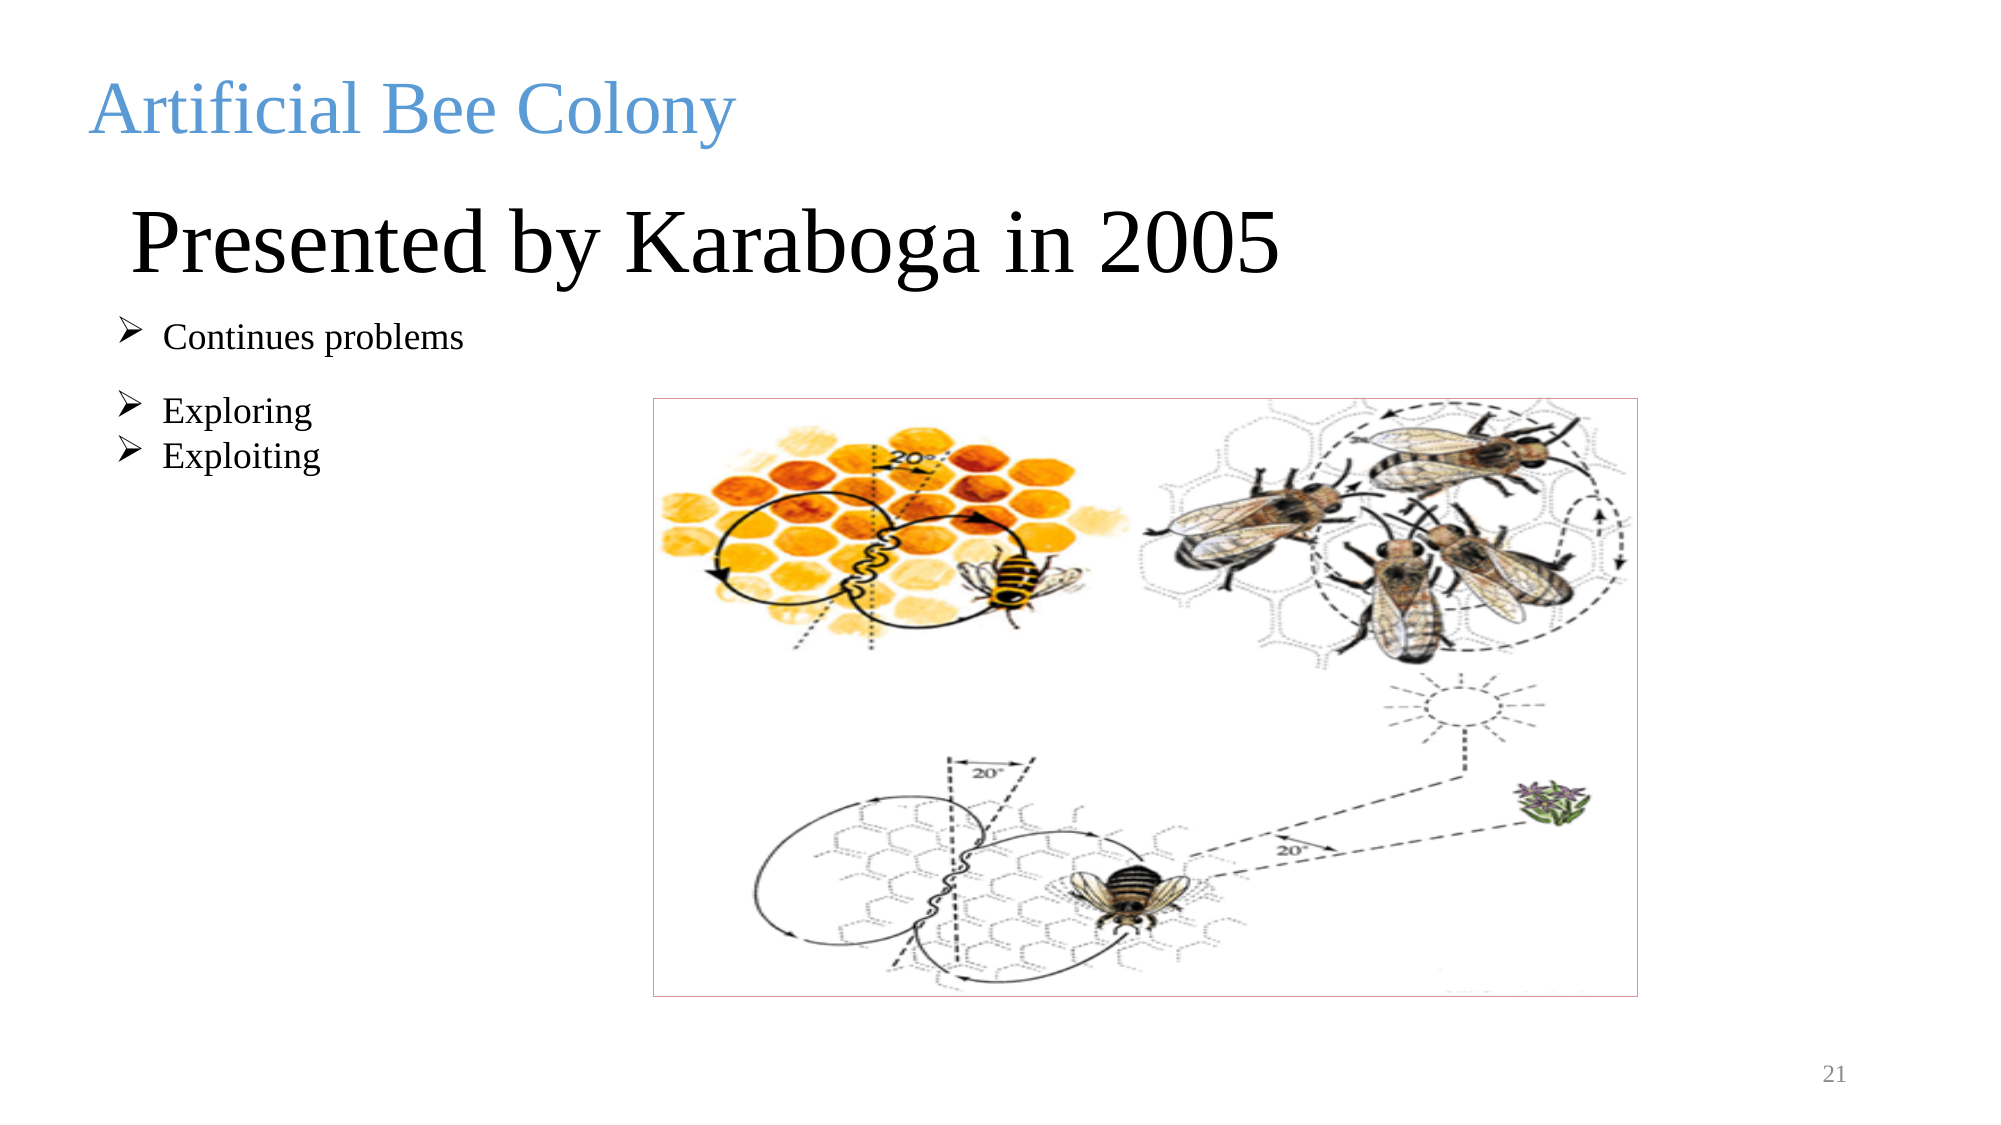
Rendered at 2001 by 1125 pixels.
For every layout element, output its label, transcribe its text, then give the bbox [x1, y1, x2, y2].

picture [653, 397, 1638, 997]
text_box Exploring Exploiting [100, 378, 336, 484]
text_box Continues problems [101, 304, 480, 365]
slide_number 21 [1412, 1042, 1863, 1103]
text_box Artificial Bee Colony [73, 50, 1484, 268]
title Presented by Karaboga in 2005 [115, 134, 1526, 352]
